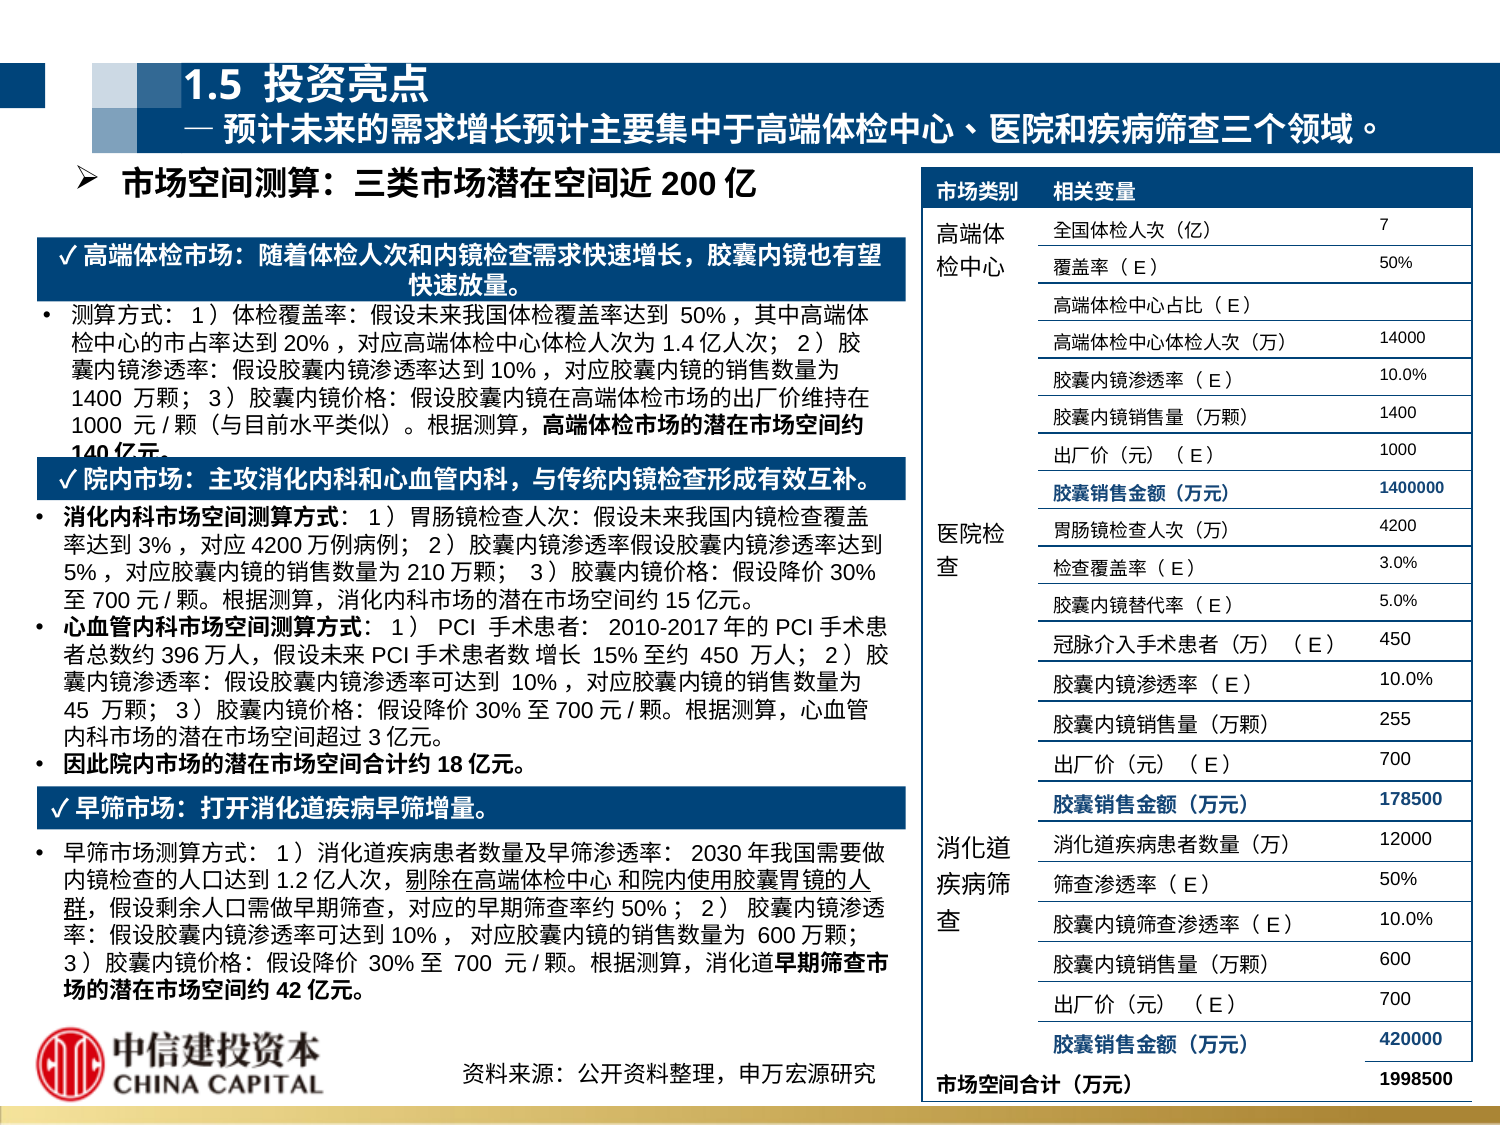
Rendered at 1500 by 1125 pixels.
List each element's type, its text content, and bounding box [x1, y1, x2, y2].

table_cell 胶囊内镜替代率（E） [1038, 584, 1365, 620]
table_cell 600 [1365, 942, 1471, 981]
text_box 资料来源：公开资料整理，申万宏源研究 [448, 1052, 938, 1095]
table_cell 市场空间合计（万元） [923, 1061, 1365, 1101]
table_cell 700 [1365, 982, 1471, 1021]
table_header 相关变量 [1038, 168, 1471, 207]
table_cell 10.0% [1365, 662, 1471, 700]
table_cell 50% [1365, 246, 1471, 282]
table_cell 出厂价（元） （E） [1038, 982, 1365, 1021]
table_cell 1400000 [1365, 471, 1471, 508]
table_cell 5.0% [1365, 584, 1471, 620]
table_cell 10.0% [1365, 359, 1471, 395]
table_header 市场类别 [923, 168, 1038, 208]
table_cell 1998500 [1365, 1062, 1472, 1101]
table_cell 胶囊内镜销售量（万颗） [1038, 942, 1365, 981]
table_cell 高端体检中心 [923, 208, 1038, 508]
table_cell 胶囊销售金额（万元） [1038, 471, 1365, 508]
table_cell 胶囊销售金额（万元） [1038, 1022, 1365, 1061]
table_cell 胃肠镜检查人次（万） [1038, 509, 1365, 545]
table_cell 高端体检中心体检人次（万） [1038, 321, 1365, 357]
text_box ✓高端体检市场：随着体检人次和内镜检查需求快速增长，胶囊内镜也有望快速放量。 [35, 235, 908, 303]
table_cell 高端体检中心占比（E） [1038, 284, 1365, 320]
table_cell 胶囊销售金额（万元） [1038, 782, 1365, 820]
table_cell 胶囊内镜销售量（万颗） [1038, 396, 1365, 432]
table_cell 700 [1365, 742, 1471, 780]
table_cell 胶囊内镜渗透率（E） [1038, 359, 1365, 395]
text_box 测算方式：1）体检覆盖率：假设未来我国体检覆盖率达到 50%，其中高端体检中心的市占率达到20%，对应高端体检中心体检人次为1.4亿人次；2）胶囊内镜渗透率：假设胶囊内镜渗透率达到10%，对应胶囊内镜的销售数量为1400 万颗；3）胶囊内镜价格：假设胶囊内镜在高端体检市场的出厂价维持在 1000 元/颗（与目前水平类似）。根据测算，高端体检市场的潜在市场空间约140亿元。 [28, 293, 899, 474]
text_box 市场空间测算：三类市场潜在空间近200亿 [59, 154, 781, 210]
text_box 1.5 投资亮点 —预计未来的需求增长预计主要集中于高端体检中心、医院和疾病筛查三个领域。 [167, 50, 1500, 196]
table_cell 7 [1365, 208, 1471, 245]
table_cell 消化道疾病患者数量（万） [1038, 822, 1365, 861]
table_cell 14000 [1365, 321, 1471, 357]
table_cell 医院检查 [923, 508, 1038, 821]
picture [0, 1004, 1500, 1125]
table_cell 3.0% [1365, 547, 1471, 583]
table_cell 出厂价（元）（E） [1038, 434, 1365, 470]
text_box ✓早筛市场：打开消化道疾病早筛增量。 [35, 784, 908, 831]
table_cell 全国体检人次（亿） [1038, 208, 1365, 245]
table_cell 覆盖率（E） [1038, 246, 1365, 282]
table_cell 4200 [1365, 509, 1471, 545]
table_cell 50% [1365, 862, 1471, 901]
table_cell 1400 [1365, 396, 1471, 432]
table_cell 12000 [1365, 822, 1471, 861]
table_cell 1000 [1365, 434, 1471, 470]
table_cell 检查覆盖率（E） [1038, 547, 1365, 583]
table_cell 胶囊内镜筛查渗透率（E） [1038, 902, 1365, 941]
table_cell 255 [1365, 702, 1471, 740]
table_cell 出厂价（元）（E） [1038, 742, 1365, 780]
table_cell 420000 [1365, 1022, 1471, 1061]
table_cell 胶囊内镜渗透率（E） [1038, 662, 1365, 700]
table_cell 450 [1365, 622, 1471, 660]
table_cell 消化道疾病筛查 [923, 821, 1038, 1061]
table_cell 冠脉介入手术患者（万）（E） [1038, 622, 1365, 660]
table_cell 10.0% [1365, 902, 1471, 941]
text_box 消化内科市场空间测算方式：1）胃肠镜检查人次：假设未来我国内镜检查覆盖率达到3%，对应4200万例病例；2）胶囊内镜渗透率假设胶囊内镜渗透率达到5%，对应胶囊内镜的销售数量为210万颗； 3）胶囊内镜价格：假设降价30%至700元/颗。根据测算，消化内科市场的潜在市场空间约15亿元。 心血管内科市场空间测算方式：1）PCI 手术患者：2010-2017年的PCI手术患者总数约396万人，假设未来PCI手术患者数 增长 15%至约 450 万人；2）胶囊内镜渗透率：假设胶囊内镜渗透率可达到 10%，对应胶囊内镜的销售数量为 45 万颗；3）胶囊内镜价格：假设降价30%至700元/颗。根据测算，心血管内科市场的潜在市场空间超过3亿元。 因此院内市场的潜在市场空间合计约18亿元。 [20, 495, 906, 785]
table_cell [1365, 284, 1471, 320]
table_cell 筛查渗透率（E） [1038, 862, 1365, 901]
table_cell 胶囊内镜销售量（万颗） [1038, 702, 1365, 740]
text_box ✓院内市场：主攻消化内科和心血管内科，与传统内镜检查形成有效互补。 [35, 455, 908, 502]
text_box 早筛市场测算方式：1）消化道疾病患者数量及早筛渗透率：2030年我国需要做内镜检查的人口达到1.2亿人次，剔除在高端体检中心 和院内使用胶囊胃镜的人群，假设剩余人口需做早期筛查，对应的早期筛查率约50%；2） 胶囊内镜渗透率：假设胶囊内镜渗透率可达到10%， 对应胶囊内镜的销售数量为 600万颗；3）胶囊内镜价格：假设降价 30%至 700 元/颗。根据测算，消化道早期筛查市场的潜在市场空间约42亿元。 [20, 830, 906, 1011]
table_cell 178500 [1365, 782, 1471, 820]
